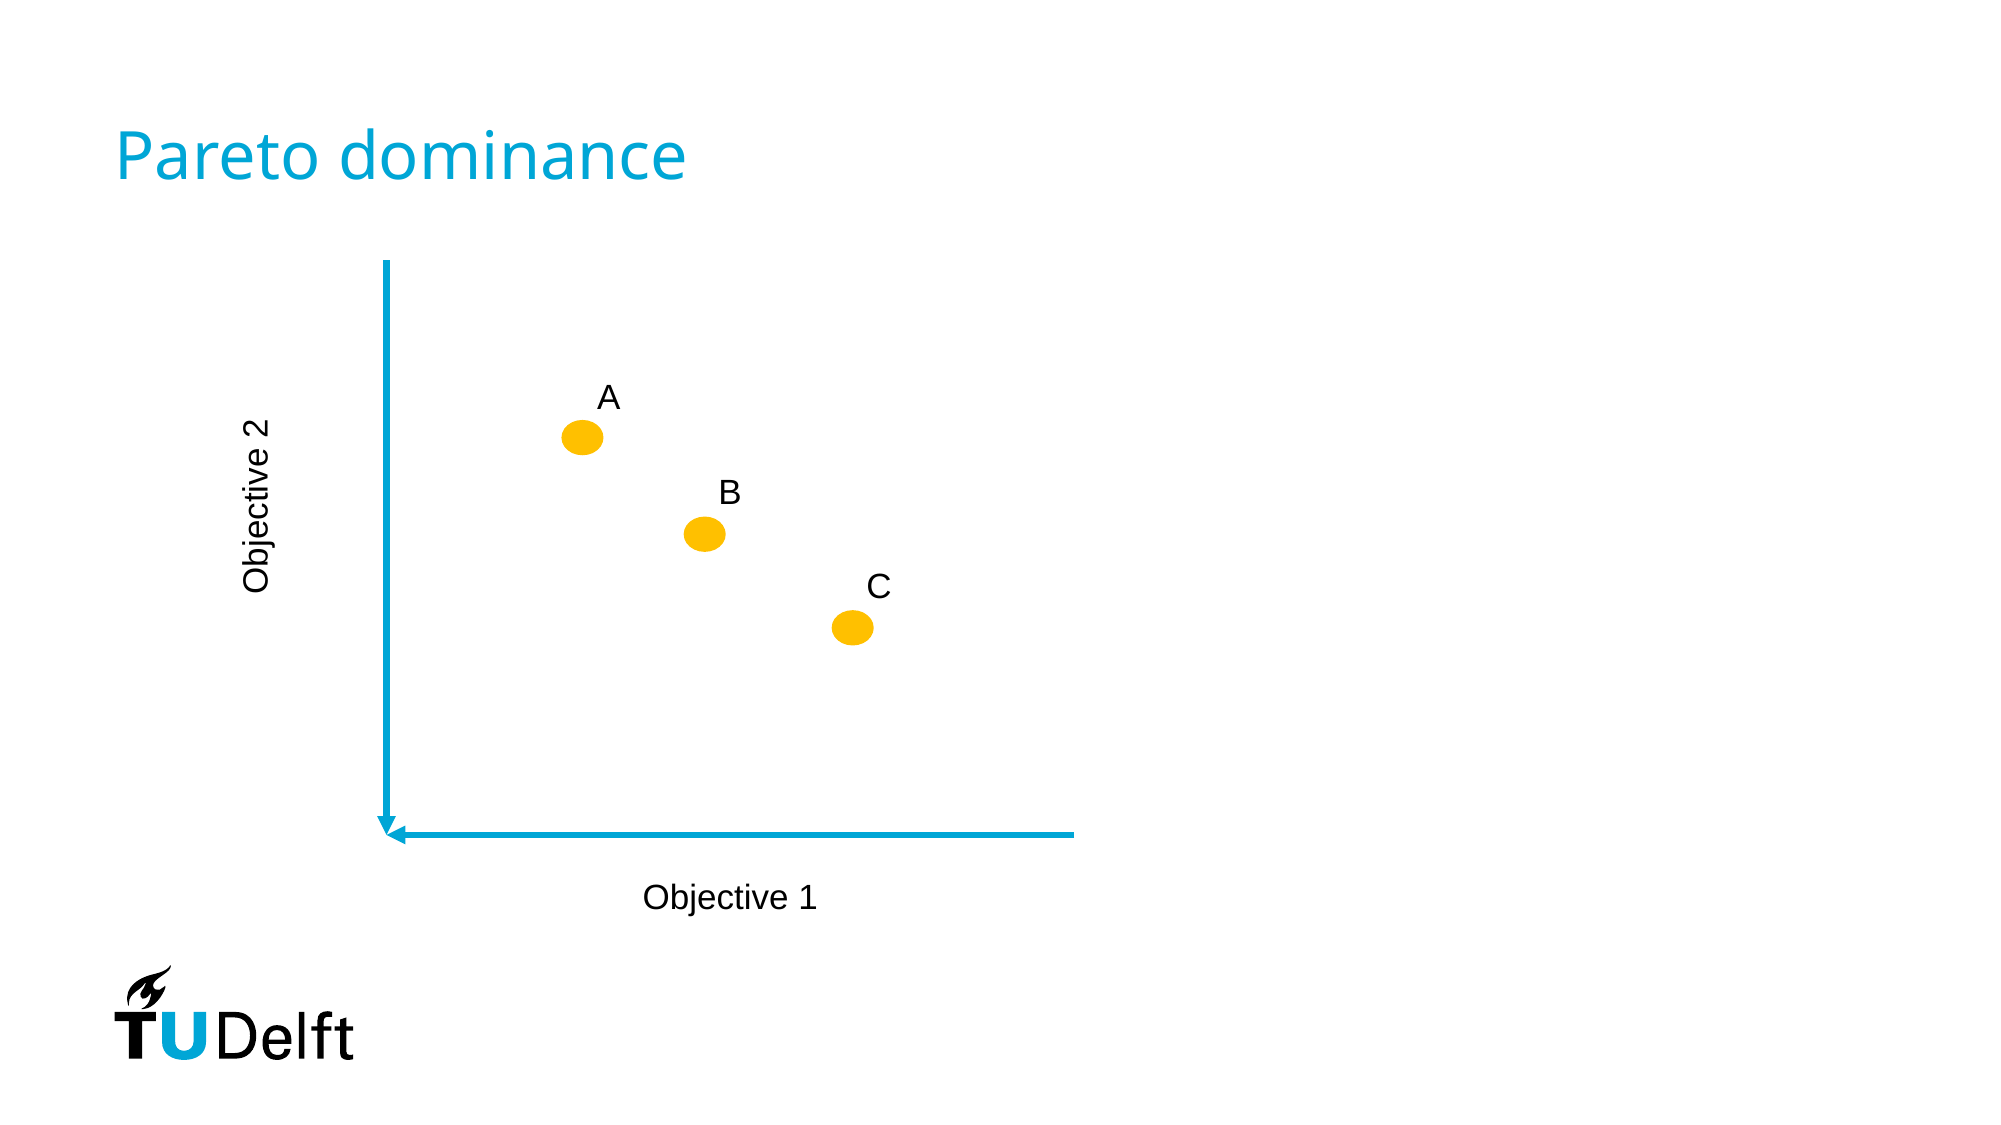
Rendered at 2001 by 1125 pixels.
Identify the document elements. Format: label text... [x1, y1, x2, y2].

text_box Objective 1 [565, 867, 896, 924]
text_box Objective 2 [224, 368, 282, 645]
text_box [684, 462, 777, 552]
title Pareto dominance [114, 121, 1883, 203]
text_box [562, 366, 656, 455]
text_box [832, 555, 925, 645]
